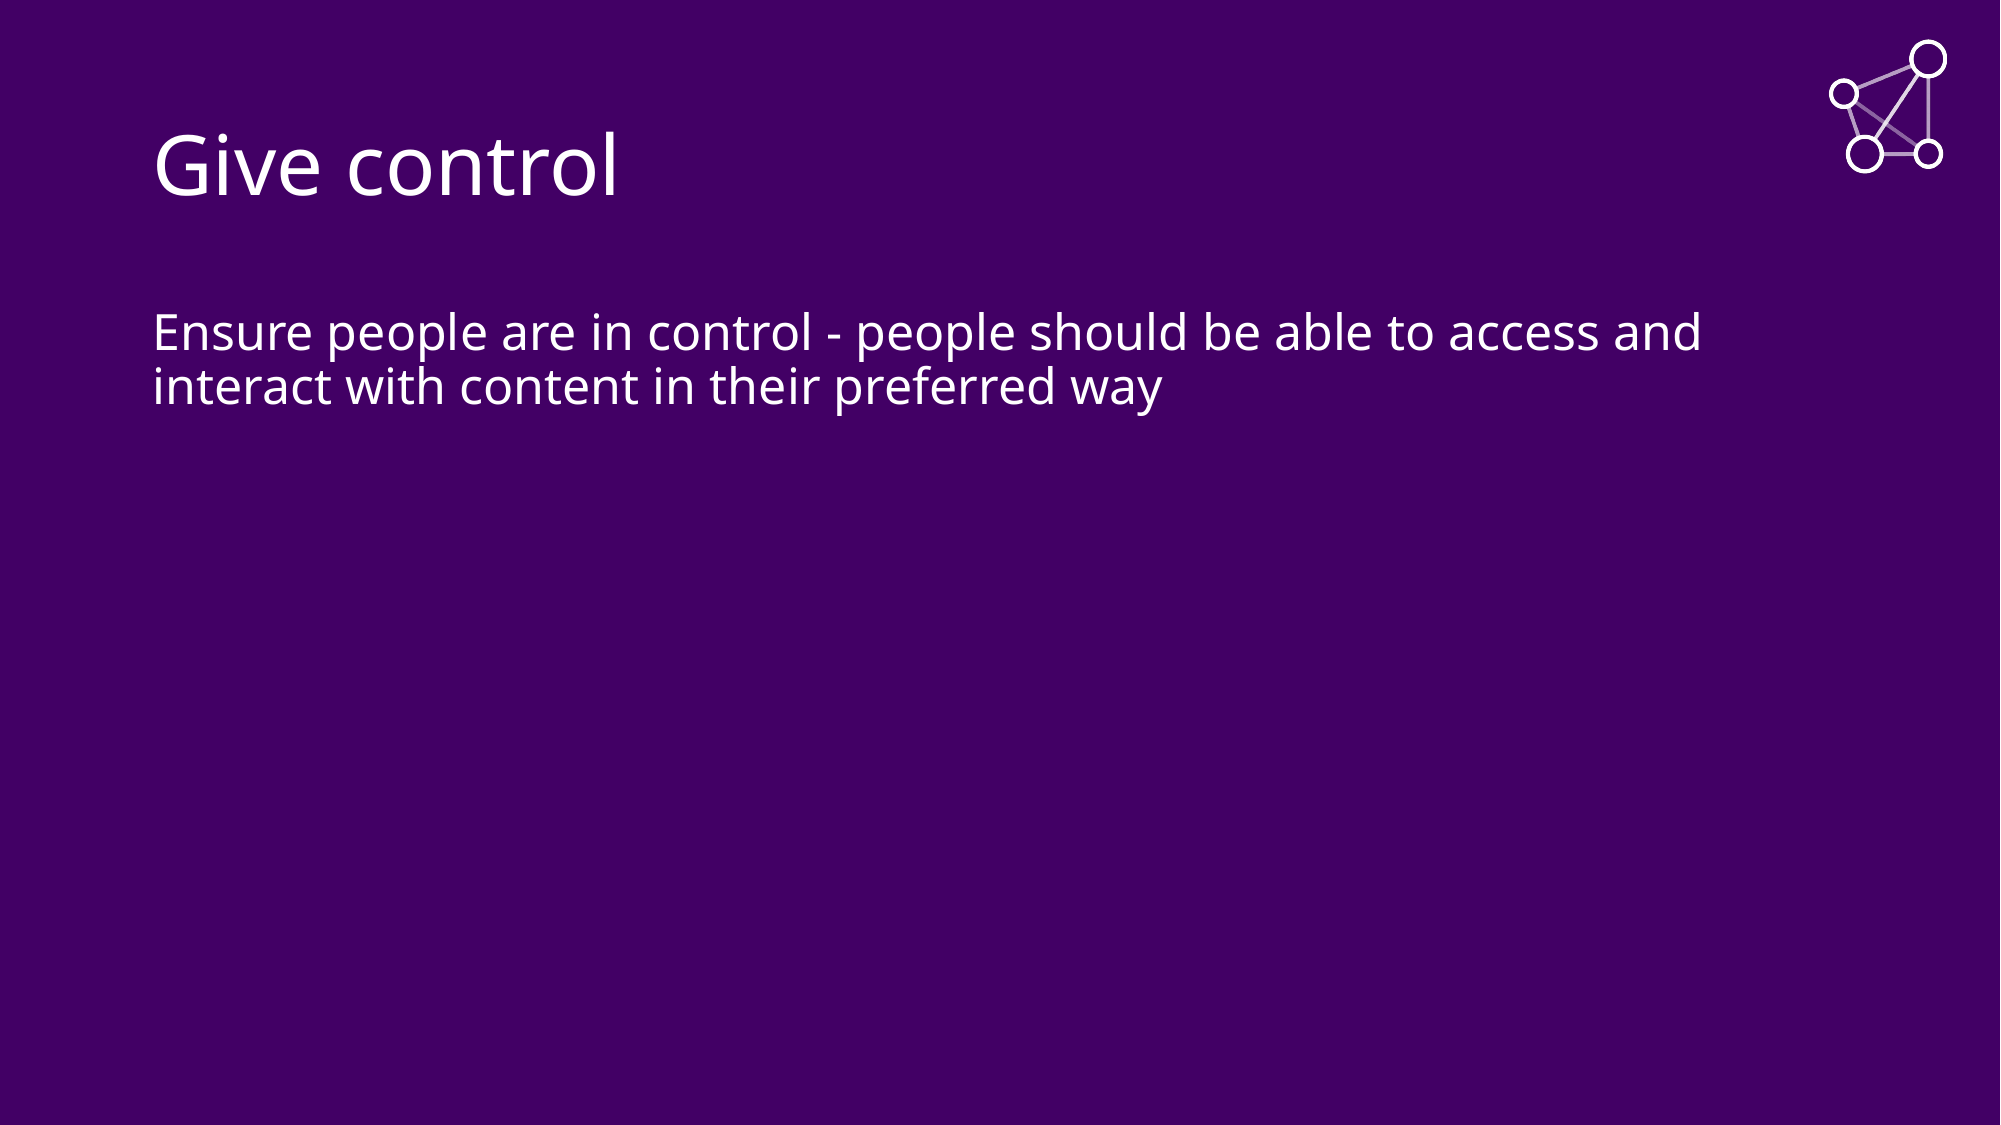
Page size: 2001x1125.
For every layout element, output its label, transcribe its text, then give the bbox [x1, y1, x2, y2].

list Ensure people are in control - people should be able to access and interact with content in their preferred way [137, 299, 1863, 1014]
picture [1828, 39, 1947, 174]
title Give control [137, 59, 1863, 278]
